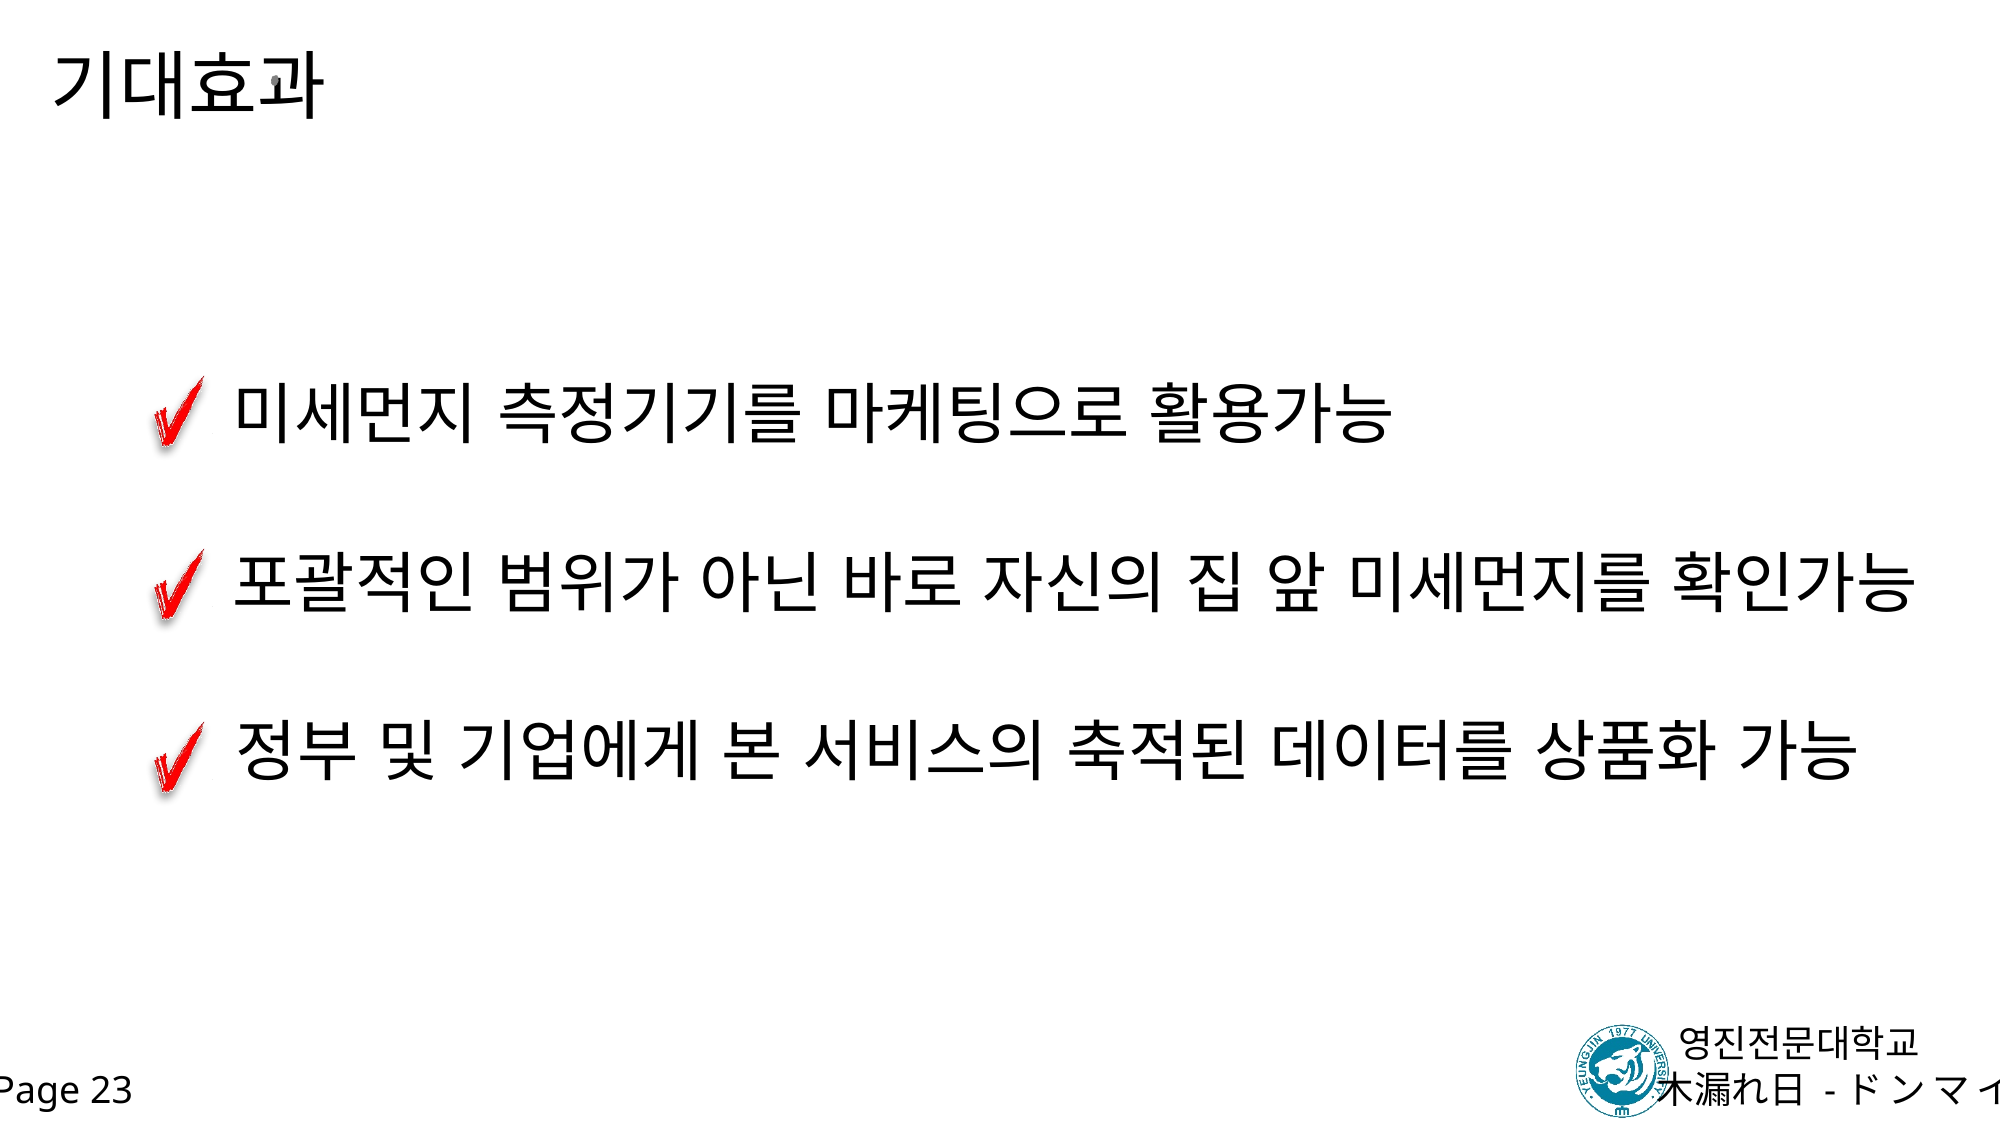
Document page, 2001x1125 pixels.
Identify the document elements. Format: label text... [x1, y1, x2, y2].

picture [136, 370, 218, 452]
text_box 기대효과 [35, 31, 677, 136]
picture [136, 717, 218, 798]
text_box 정부 및 기업에게 본 서비스의 축적된 데이터를 상품화 가능 [220, 701, 1877, 797]
text_box Page 23 [0, 1058, 148, 1118]
text_box 미세먼지 측정기기를 마케팅으로 활용가능 [217, 364, 1411, 460]
text_box [268, 73, 281, 89]
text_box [1573, 1012, 2000, 1120]
text_box 포괄적인 범위가 아닌 바로 자신의 집 앞 미세먼지를 확인가능 [217, 533, 1960, 628]
picture [136, 543, 218, 625]
